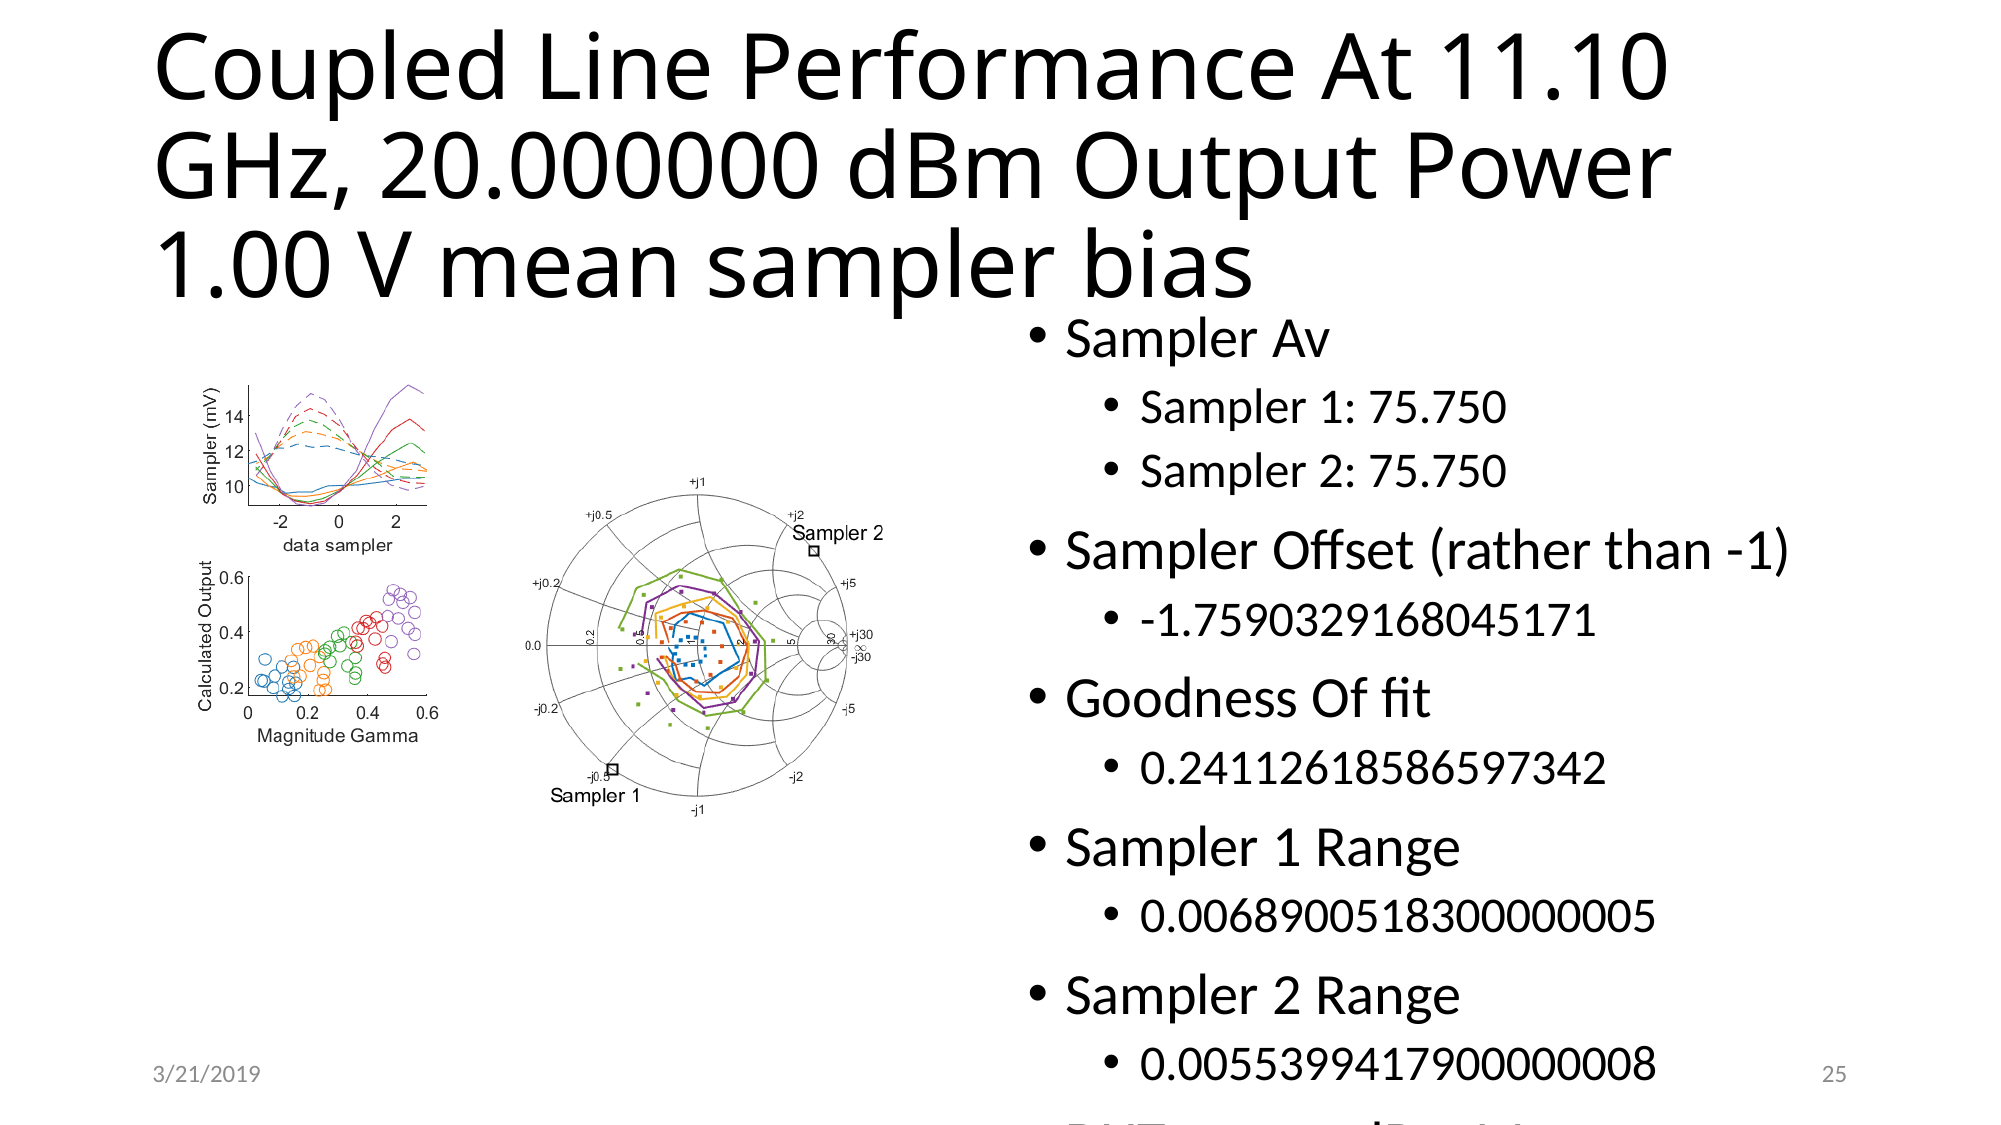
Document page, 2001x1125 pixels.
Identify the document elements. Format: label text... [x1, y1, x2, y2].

title Coupled Line Performance At 11.10 GHz, 20.000000 dBm Output Power 1.00 V mean sampler bias [137, 59, 1863, 278]
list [137, 337, 988, 975]
footer [662, 1042, 1338, 1103]
list Sampler Av Sampler 1: 75.750 Sampler 2: 75.750 Sampler Offset (rather than -1) -1.7590329168045171 Goodness Of fit 0.24112618586597342 Sampler 1 Range 0.0068900518300000005 Sampler 2 Range 0.0055399417900000008 DUT output dBm Mean 19.994615322026846 DUT input dBm Mean 20.484890337680568 RMS Error 0.10214658491020304 [1012, 299, 1863, 1014]
slide_number ‹#› [1412, 1042, 1863, 1103]
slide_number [137, 1042, 588, 1103]
